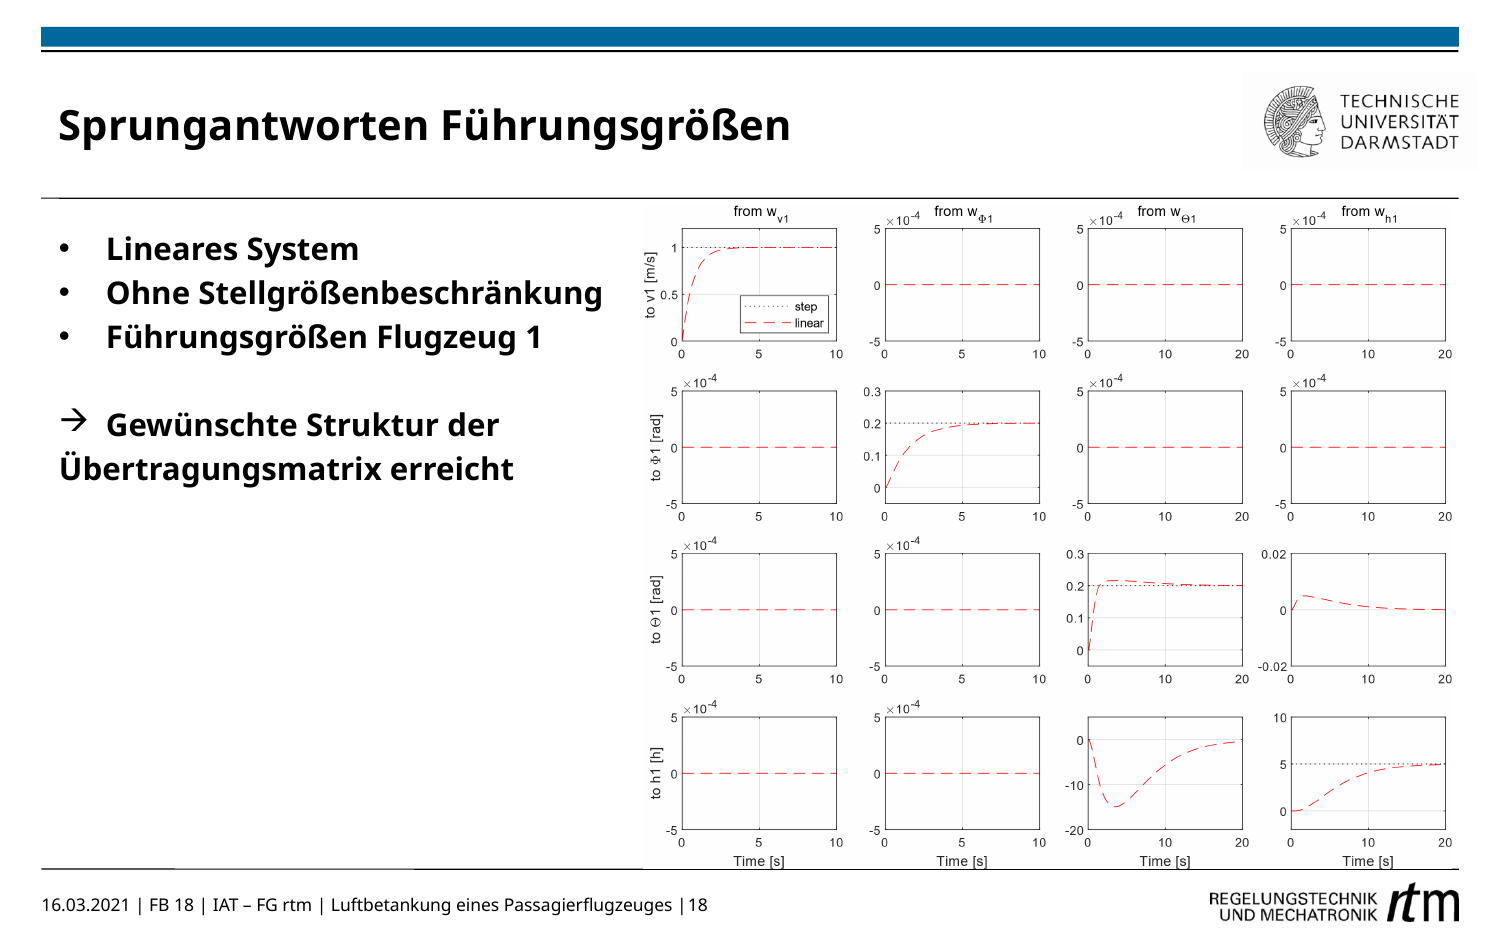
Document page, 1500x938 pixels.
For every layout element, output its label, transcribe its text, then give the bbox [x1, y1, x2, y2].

picture [1242, 73, 1477, 170]
title Sprungantworten Führungsgrößen [58, 66, 1149, 182]
picture [643, 205, 1452, 869]
picture [1210, 882, 1459, 922]
list Lineares System Ohne Stellgrößenbeschränkung Führungsgrößen Flugzeug 1 Gewünschte Struktur der Übertragungsmatrix erreicht [58, 221, 638, 847]
